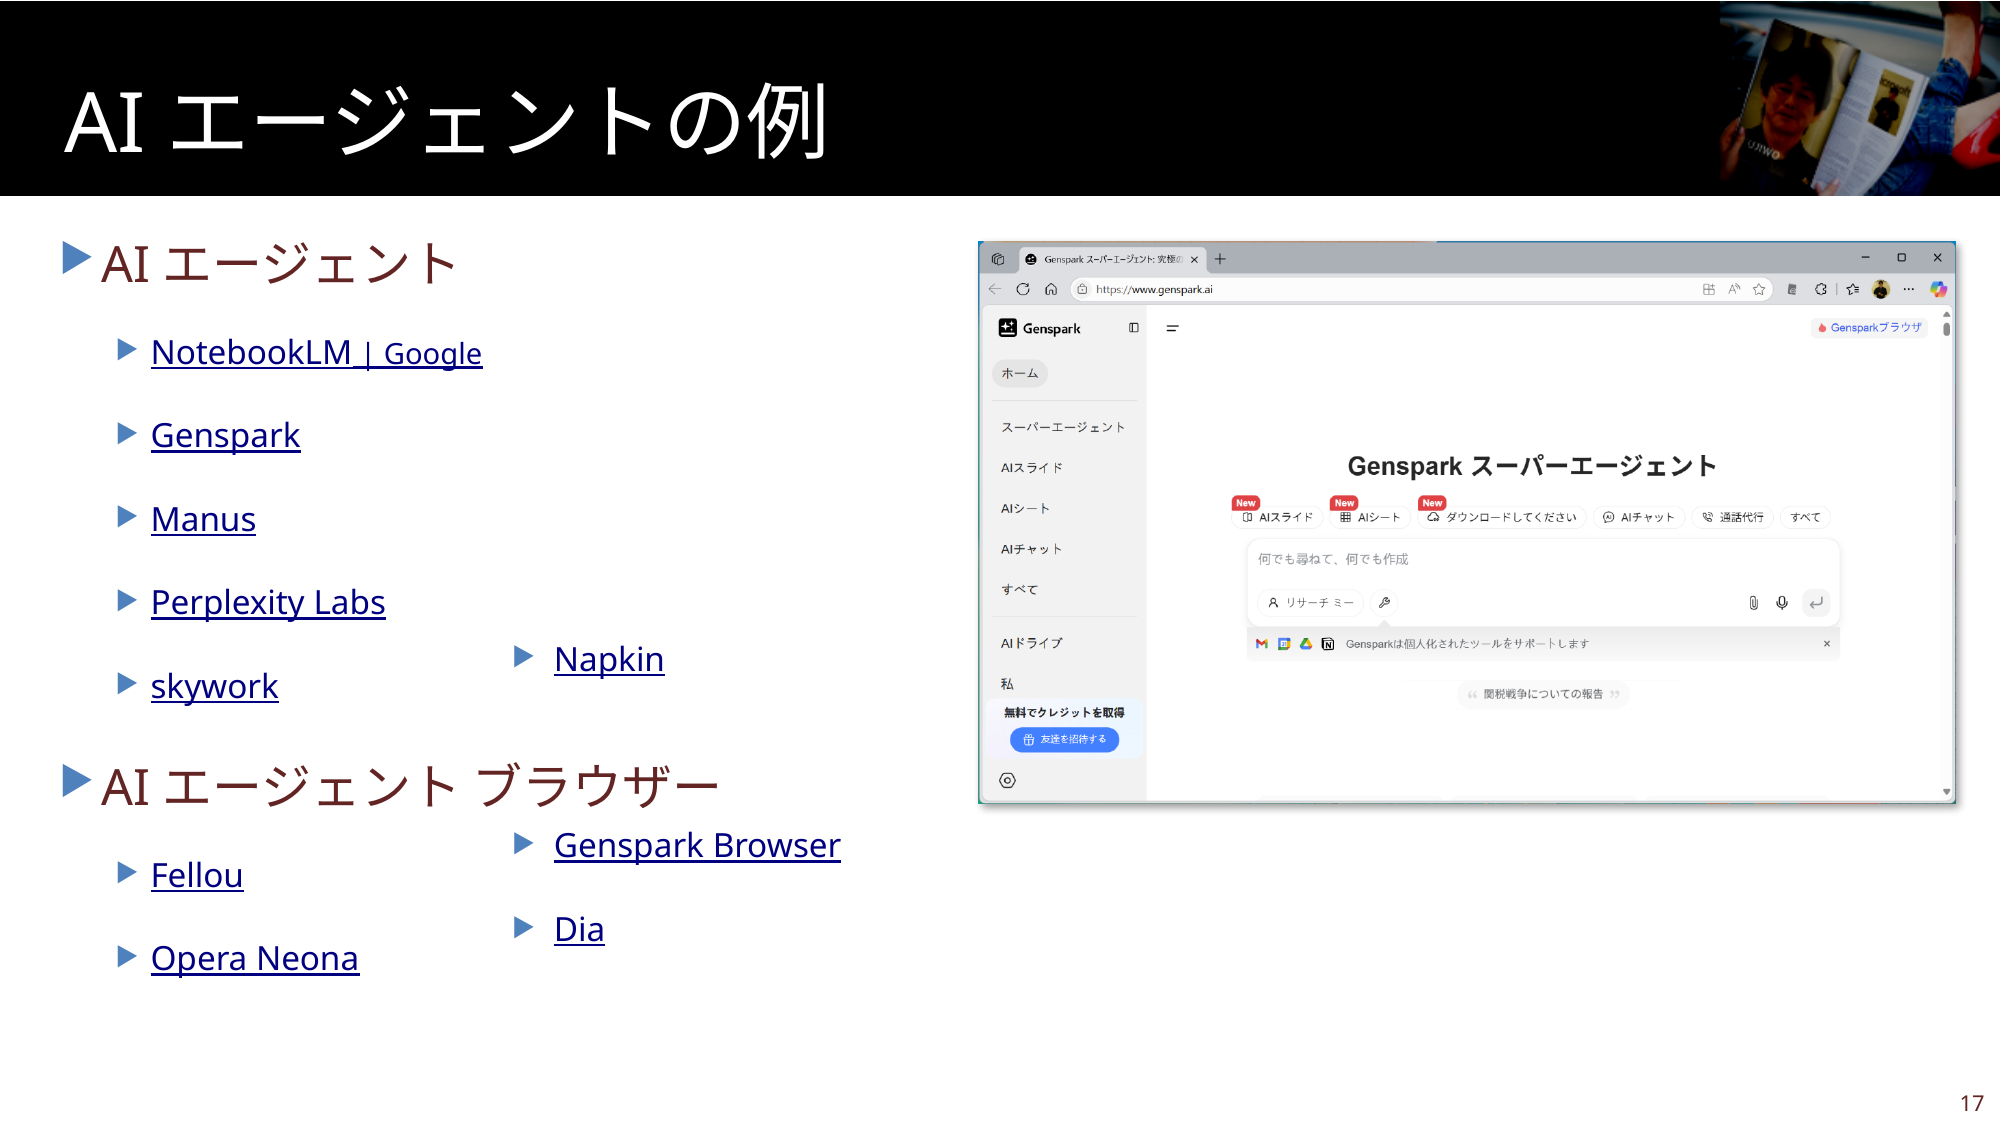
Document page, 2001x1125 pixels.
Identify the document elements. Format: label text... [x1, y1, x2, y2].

picture [977, 240, 1957, 805]
text_box Genspark Browser Dia [496, 794, 1033, 961]
slide_number 16 [1887, 1084, 2000, 1124]
text_box Napkin [496, 607, 849, 691]
list AIエージェント NotebookLM | Google Genspark Manus Perplexity Labs skywork AIエージェント ブラウザー Fellou Opera Neona [44, 195, 985, 941]
picture [0, 1, 2000, 196]
title AIエージェントの例 [49, 61, 2000, 216]
